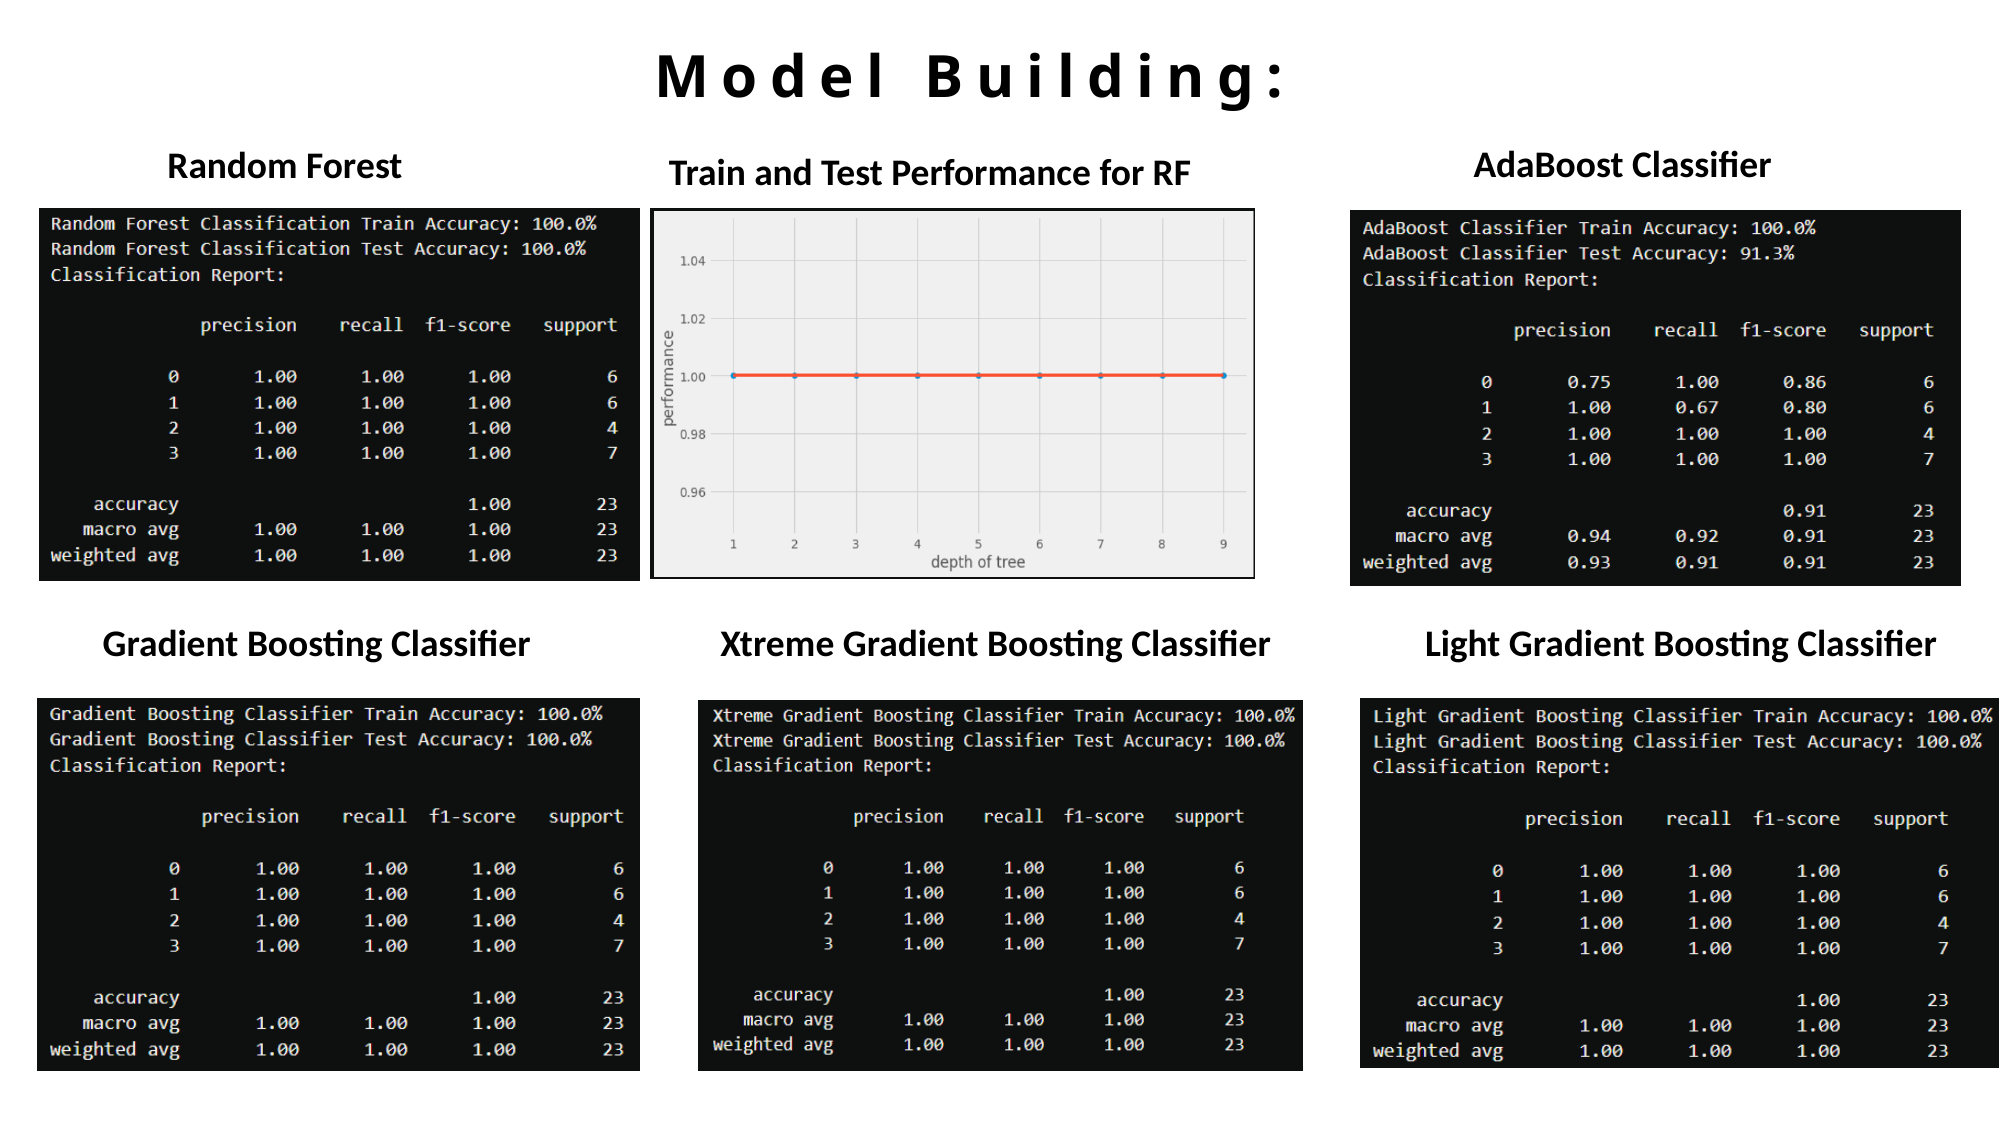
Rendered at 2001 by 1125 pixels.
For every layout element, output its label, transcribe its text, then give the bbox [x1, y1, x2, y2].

text_box Gradient Boosting Classifier [87, 611, 677, 671]
picture [37, 698, 640, 1071]
text_box Xtreme Gradient Boosting Classifier [705, 611, 1295, 671]
text_box Light Gradient Boosting Classifier [1410, 611, 1999, 671]
picture [1349, 210, 1961, 586]
picture [697, 700, 1303, 1071]
picture [39, 208, 640, 581]
picture [1360, 698, 1999, 1068]
text_box AdaBoost Classifier [1458, 132, 2000, 193]
text_box Model Building: [639, 32, 1640, 117]
picture [649, 208, 1255, 579]
text_box Train and Test Performance for RF [654, 140, 1243, 201]
text_box Random Forest [152, 133, 742, 193]
